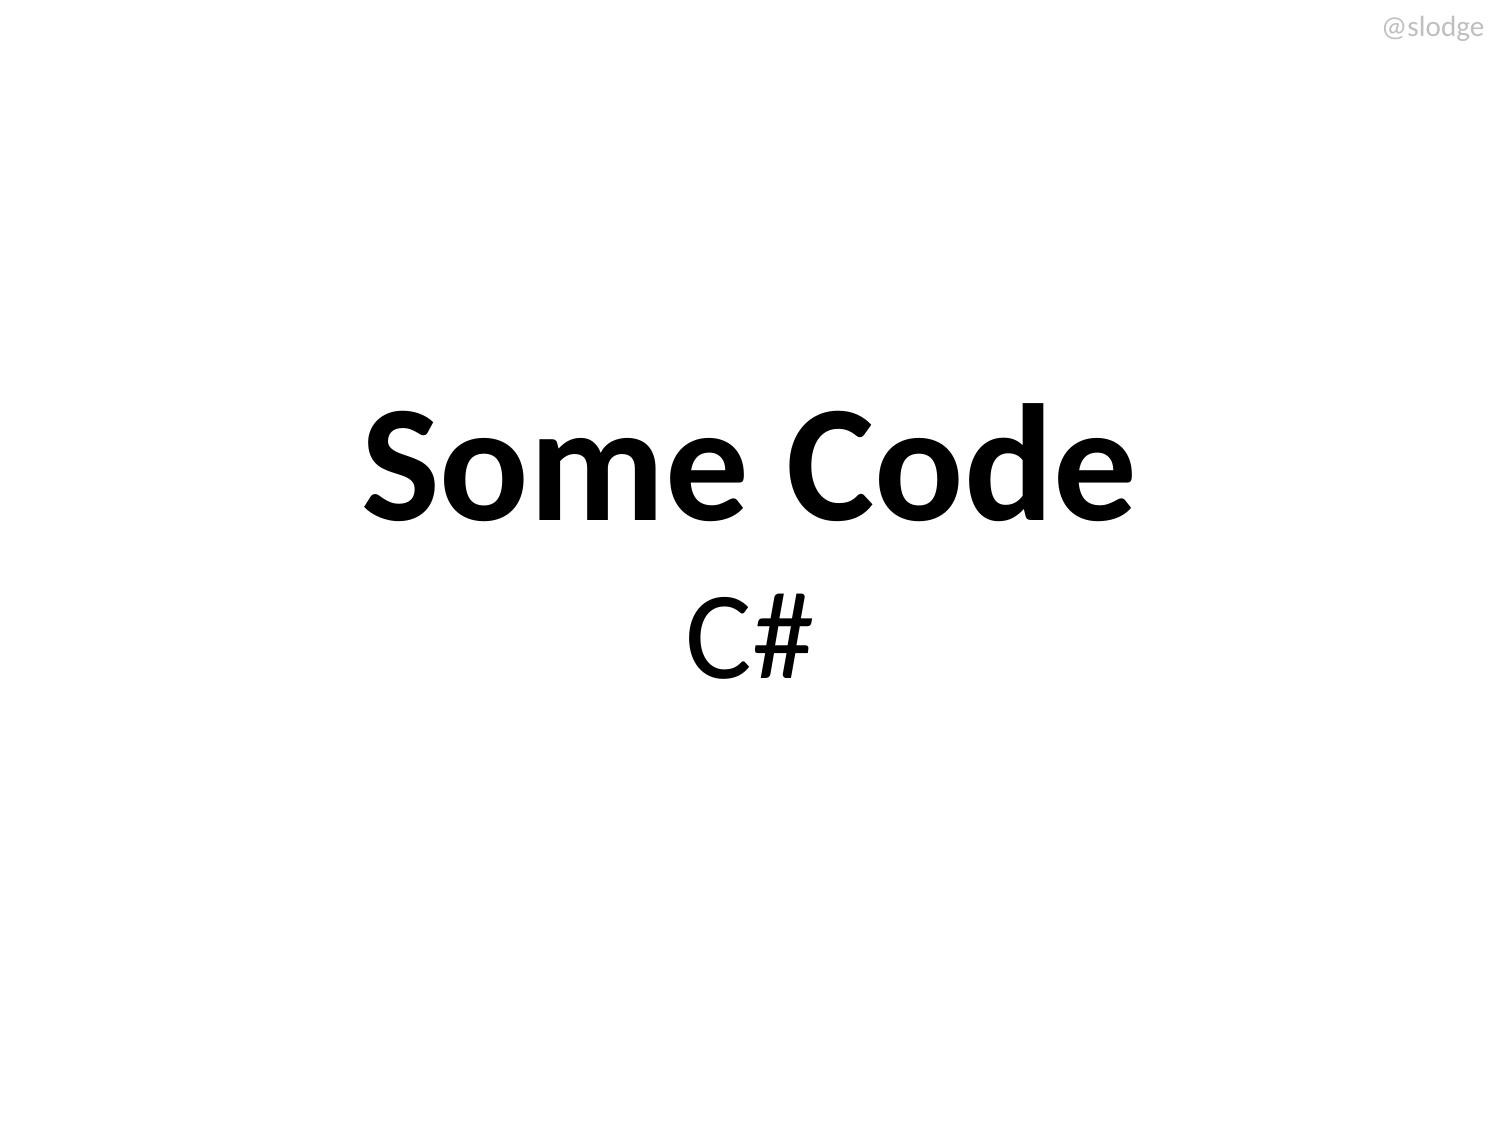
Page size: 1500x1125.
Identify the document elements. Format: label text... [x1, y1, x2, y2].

title Some Code C# [75, 45, 1425, 1013]
